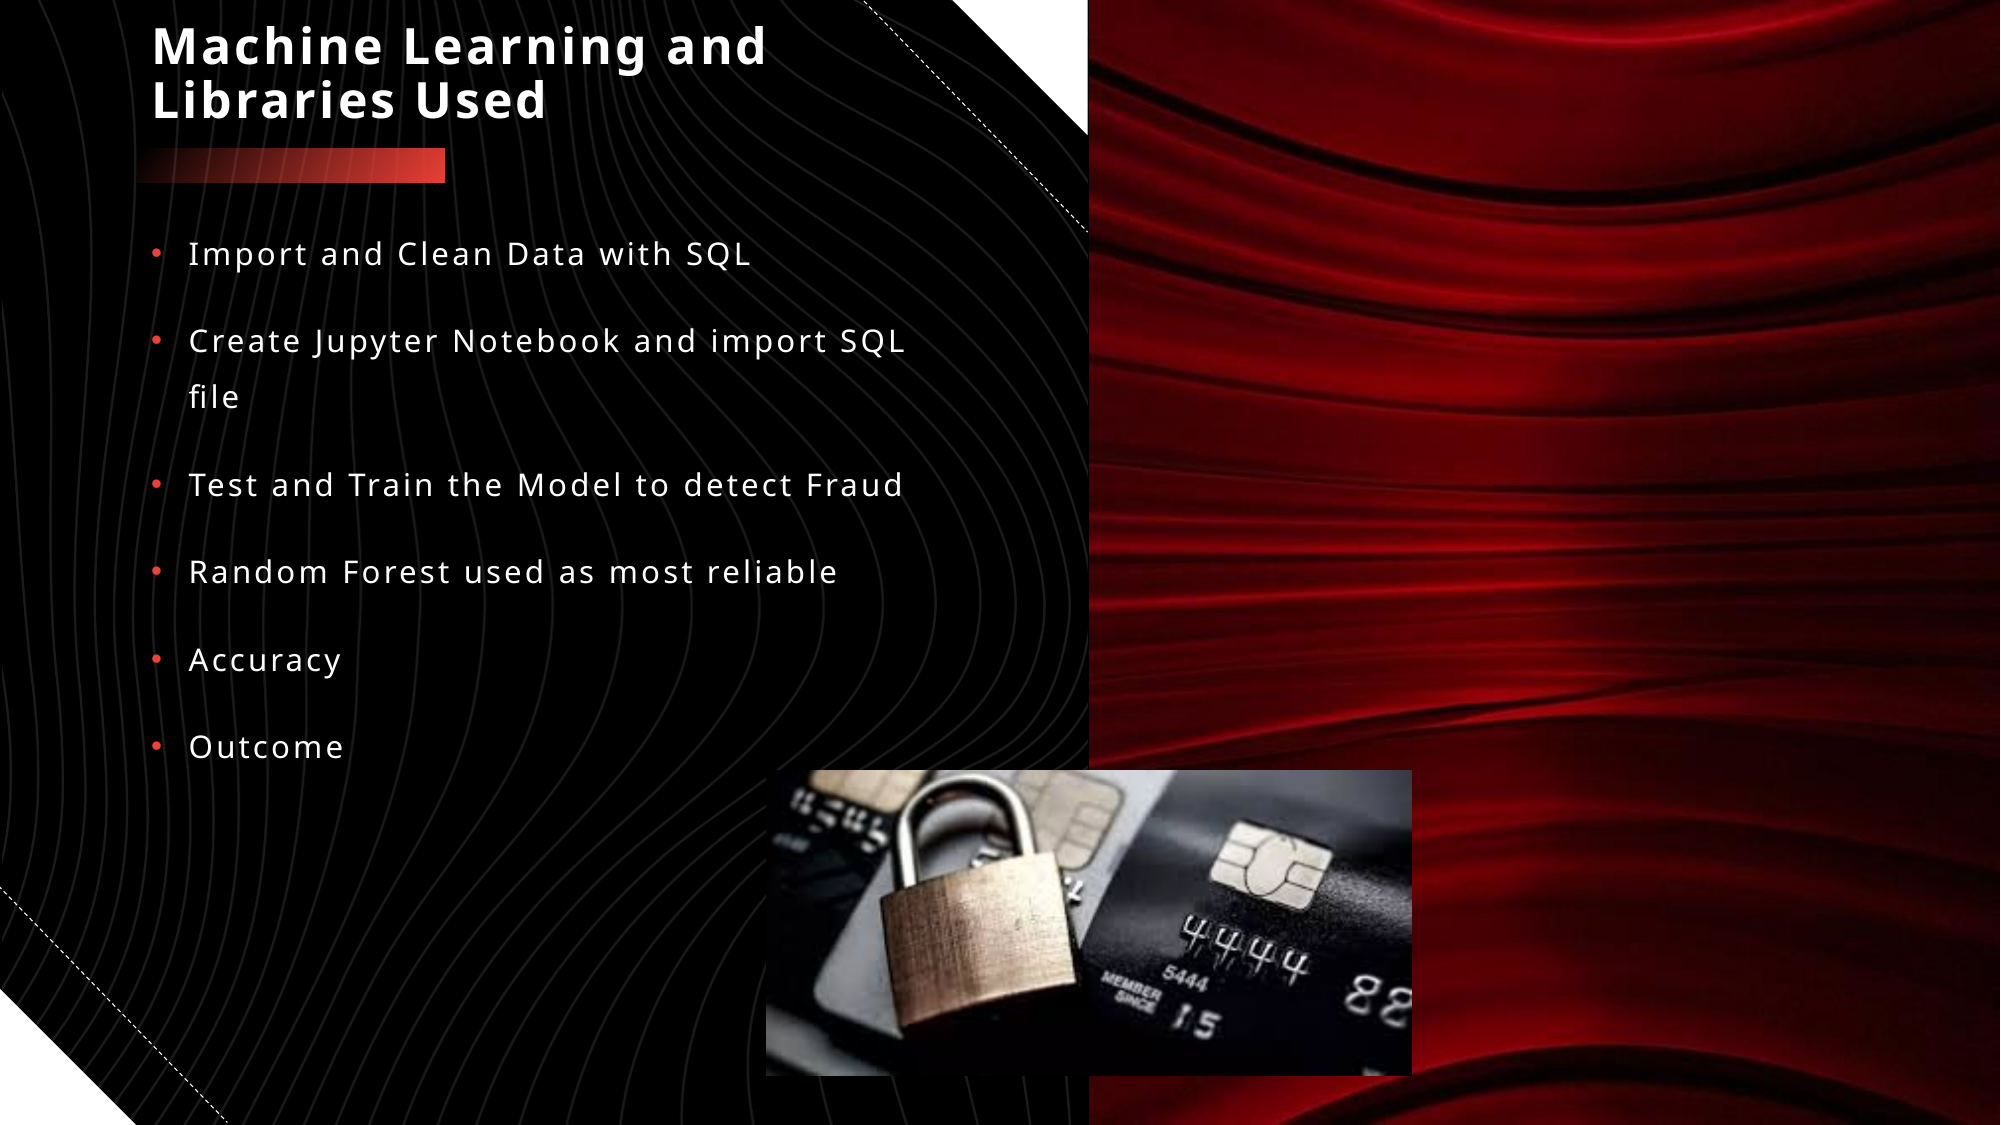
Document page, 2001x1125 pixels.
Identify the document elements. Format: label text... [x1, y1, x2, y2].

title Machine Learning and Libraries Used [136, 27, 934, 124]
picture [766, 0, 2000, 1125]
list Import and Clean Data with SQL Create Jupyter Notebook and import SQL file Test and Train the Model to detect Fraud Random Forest used as most reliable Accuracy Outcome [136, 207, 934, 946]
